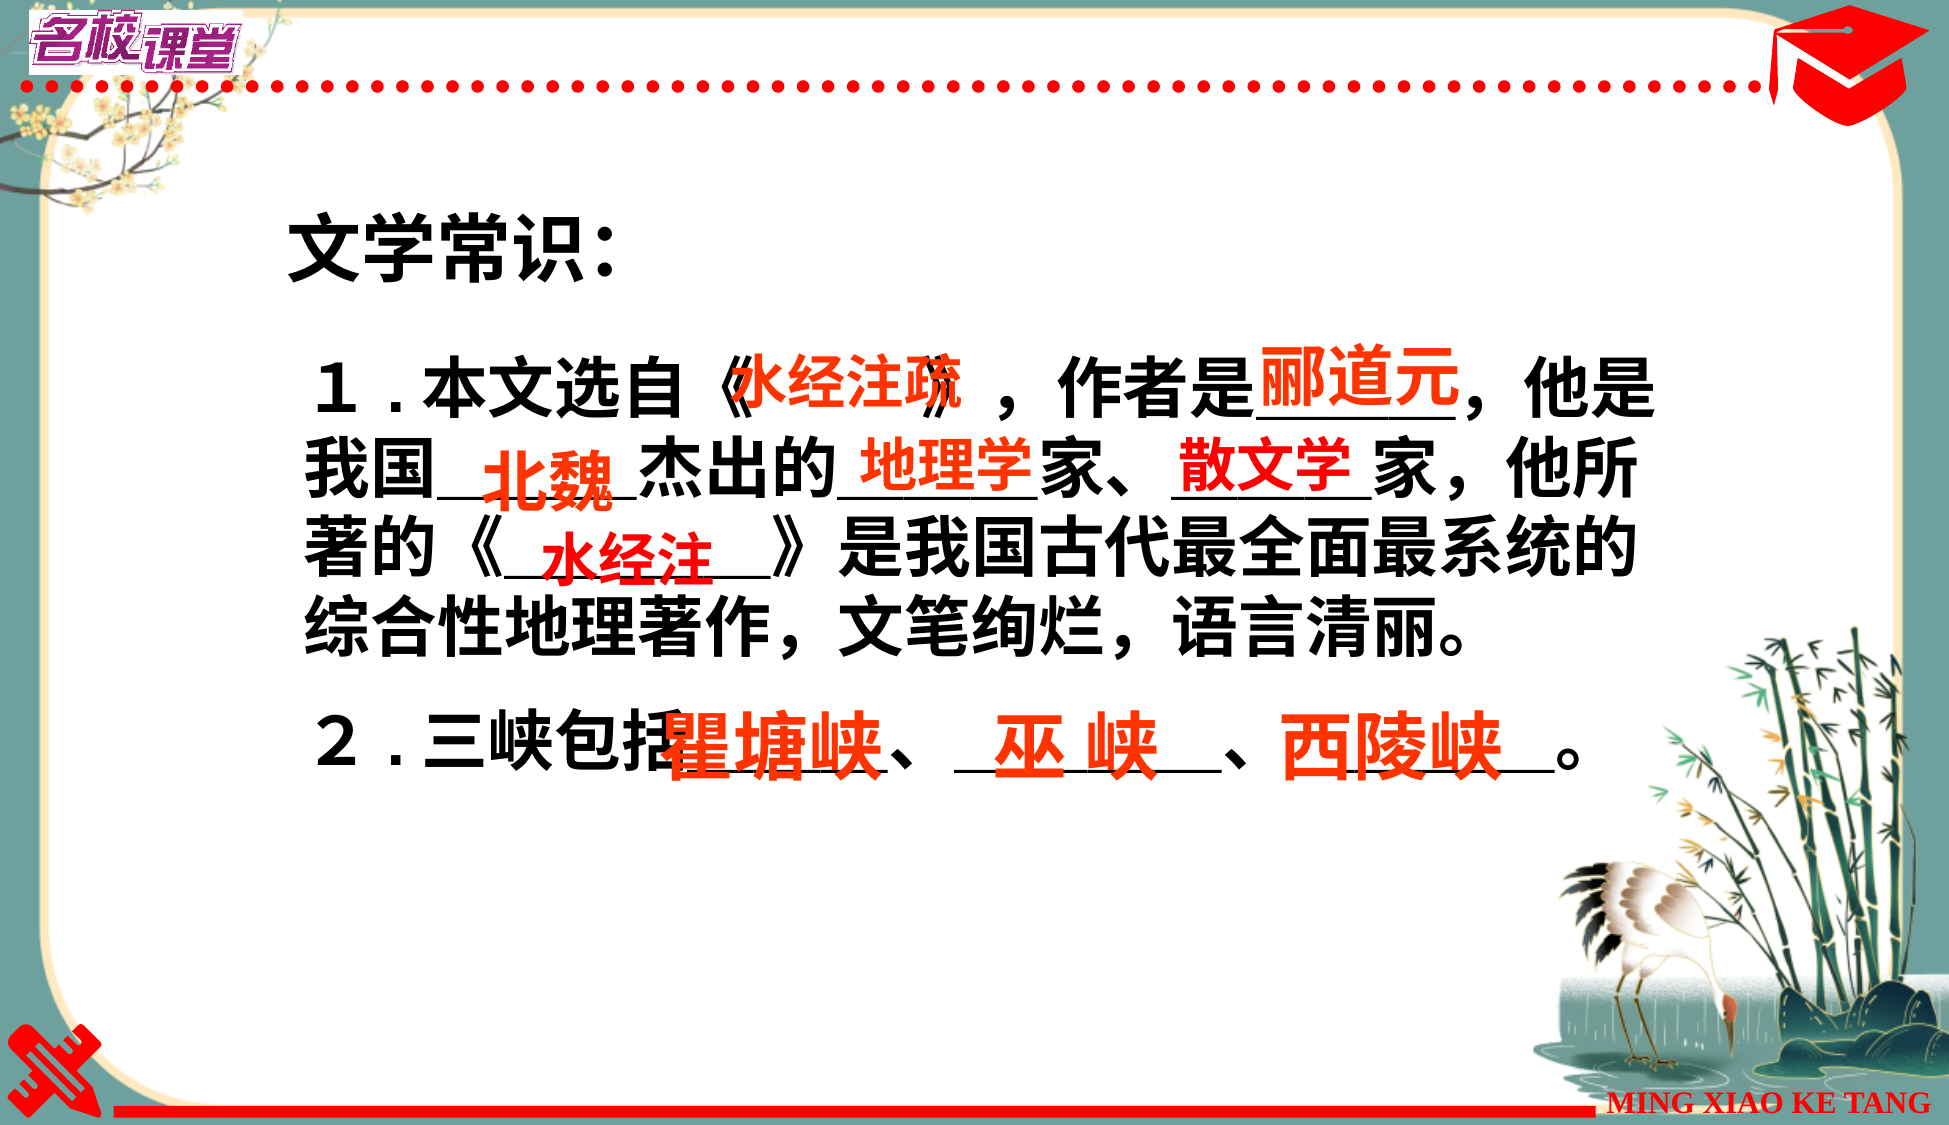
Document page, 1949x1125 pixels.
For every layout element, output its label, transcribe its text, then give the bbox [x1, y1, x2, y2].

text_box 散文学 [1163, 420, 1566, 506]
text_box 郦道元 [1246, 326, 1577, 421]
text_box 水经注 [525, 515, 916, 601]
text_box 瞿塘峡 巫 峡 西陵峡 [643, 692, 1601, 798]
text_box １.本文选自《 》，作者是＿＿＿，他是我国＿＿＿杰出的＿＿＿家、＿＿＿家，他所著的《＿＿＿＿》是我国古代最全面最系统的综合性地理著作，文笔绚烂，语言清丽。 ２.三峡包括＿＿＿、＿＿＿＿、＿＿＿＿。 [289, 337, 1690, 1013]
text_box 文学常识： [271, 194, 1099, 300]
text_box 地理学 [844, 420, 1163, 506]
text_box 北魏 [466, 432, 833, 528]
picture [0, 0, 1949, 1125]
text_box 水经注疏 [714, 338, 1117, 423]
